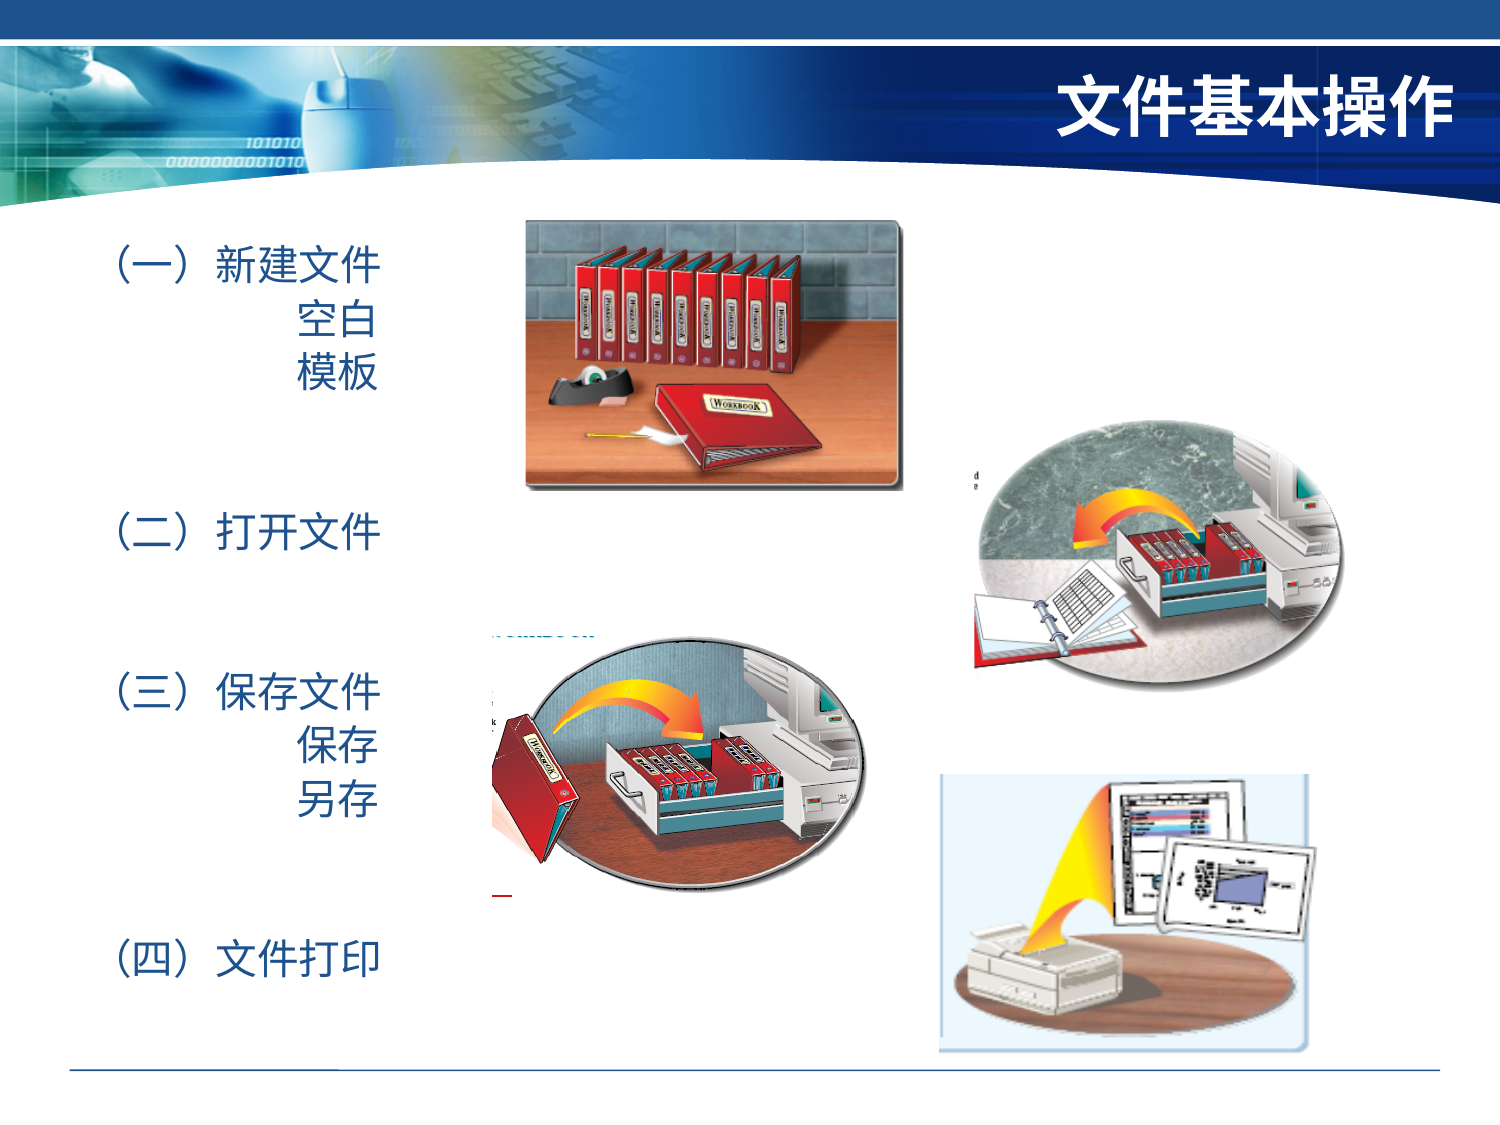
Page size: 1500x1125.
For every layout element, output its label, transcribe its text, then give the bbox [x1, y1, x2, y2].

picture [0, 46, 1500, 206]
picture [974, 418, 1353, 697]
picture [525, 220, 904, 491]
text_box （一）新建文件 空白 模板 （二）打开文件 （三）保存文件 保存 另存 （四）文件打印 [75, 237, 504, 1035]
title 文件基本操作 [182, 54, 1471, 155]
picture [938, 774, 1318, 1061]
picture [491, 635, 871, 897]
